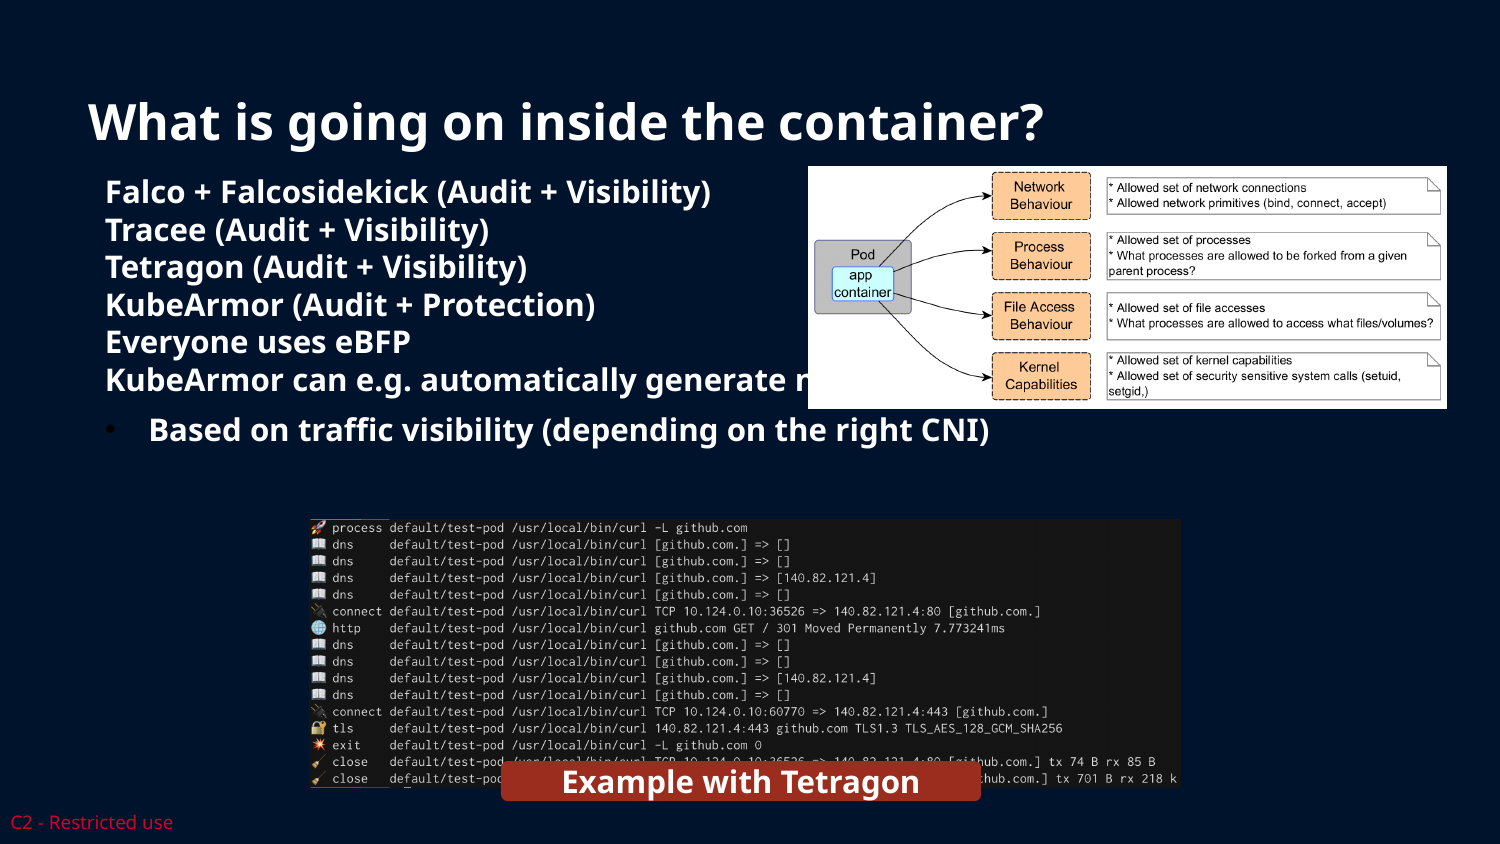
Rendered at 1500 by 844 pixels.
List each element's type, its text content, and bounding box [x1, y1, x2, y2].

picture [308, 519, 1181, 788]
title What is going on inside the container? [88, 90, 1412, 163]
picture [807, 165, 1447, 409]
text_box Example with Tetragon [499, 788, 983, 803]
text_box Falco + Falcosidekick (Audit + Visibility) Tracee (Audit + Visibility) Tetragon (Audit + Visibility) KubeArmor (Audit + Protection) Everyone uses eBFP KubeArmor can e.g. automatically generate network policies Based on traffic visibility (depending on the right CNI) [95, 163, 1418, 751]
list [88, 160, 1411, 749]
